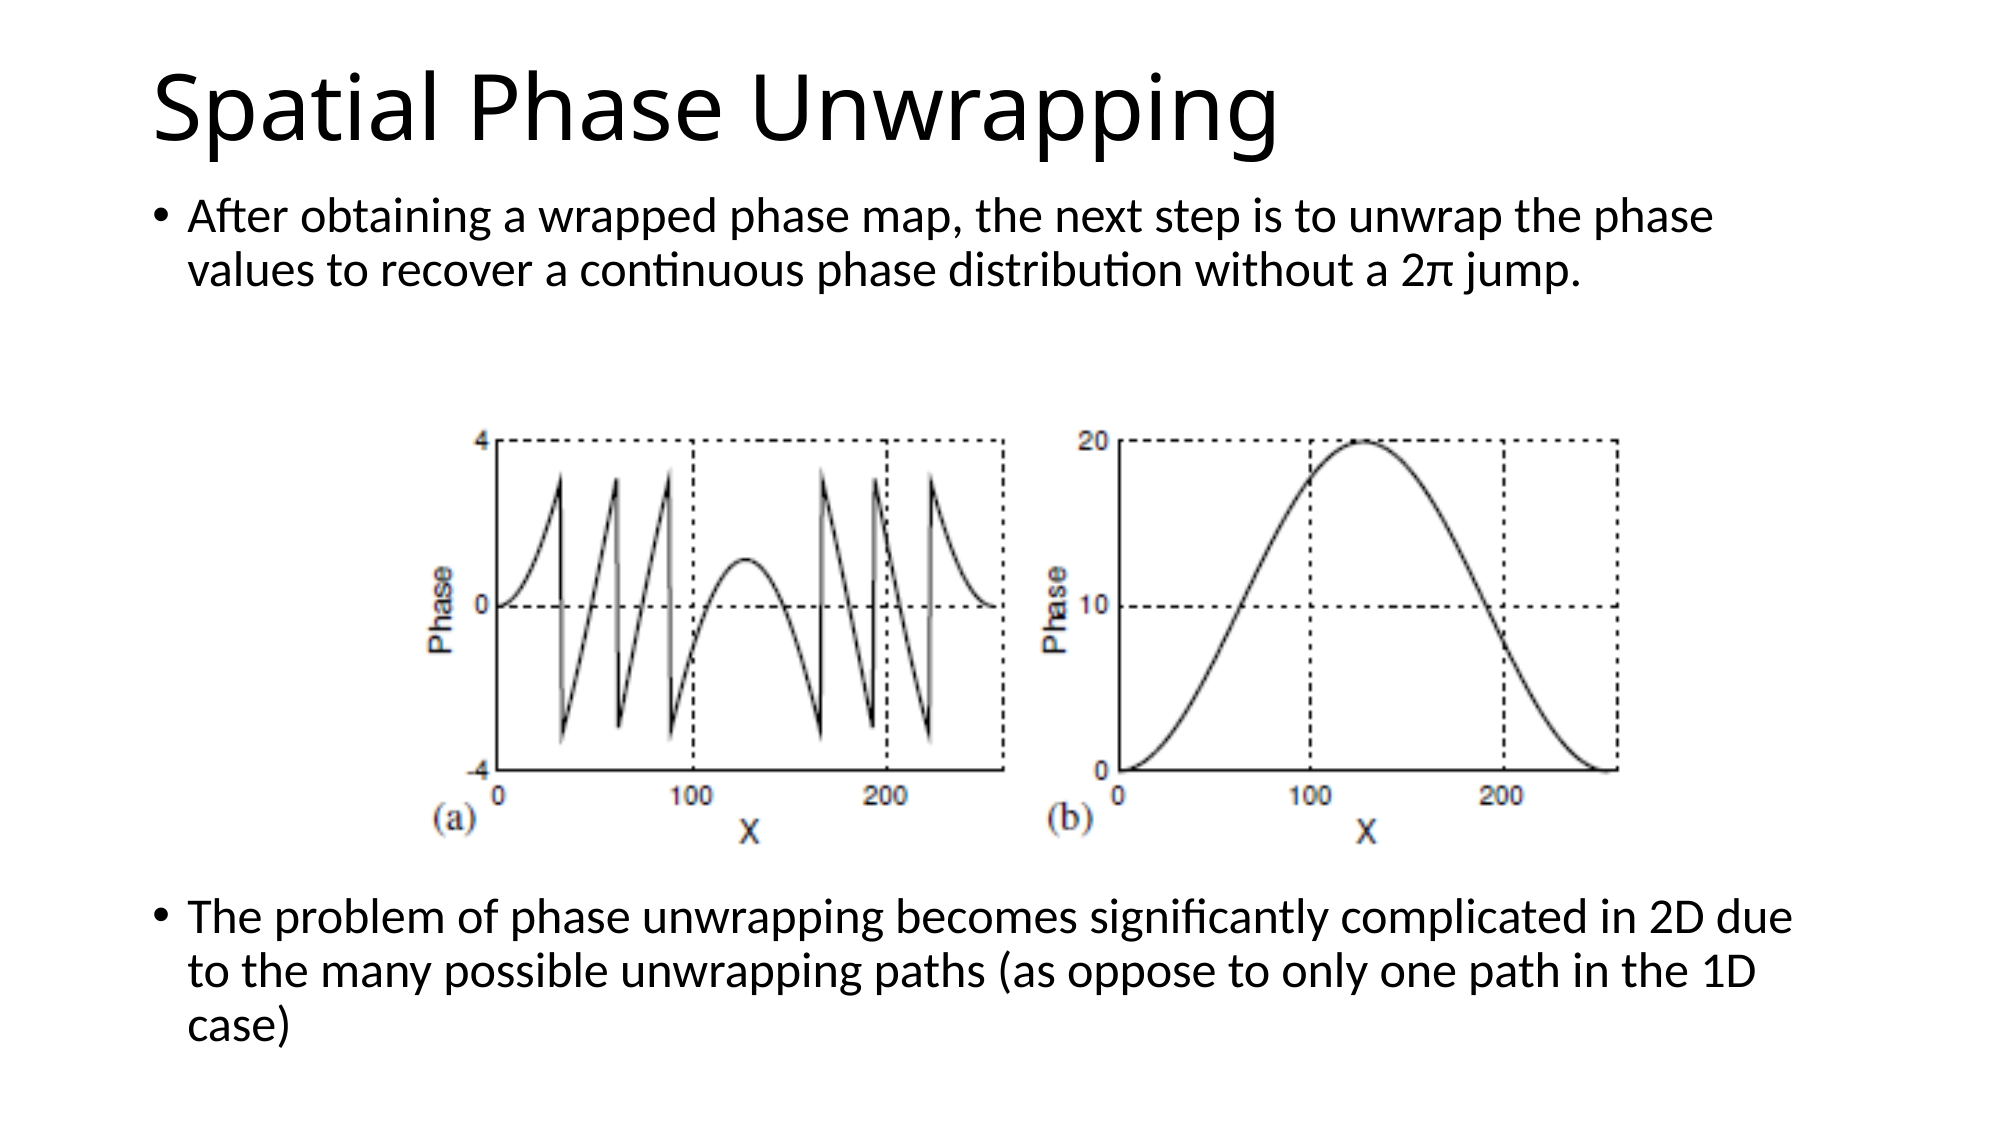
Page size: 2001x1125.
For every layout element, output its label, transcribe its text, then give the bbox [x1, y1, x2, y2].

list After obtaining a wrapped phase map, the next step is to unwrap the phase values to recover a continuous phase distribution without a 2π jump. The problem of phase unwrapping becomes significantly complicated in 2D due to the many possible unwrapping paths (as oppose to only one path in the 1D case) [137, 182, 1863, 1063]
title Spatial Phase Unwrapping [137, 1, 1863, 182]
picture [404, 390, 1675, 864]
